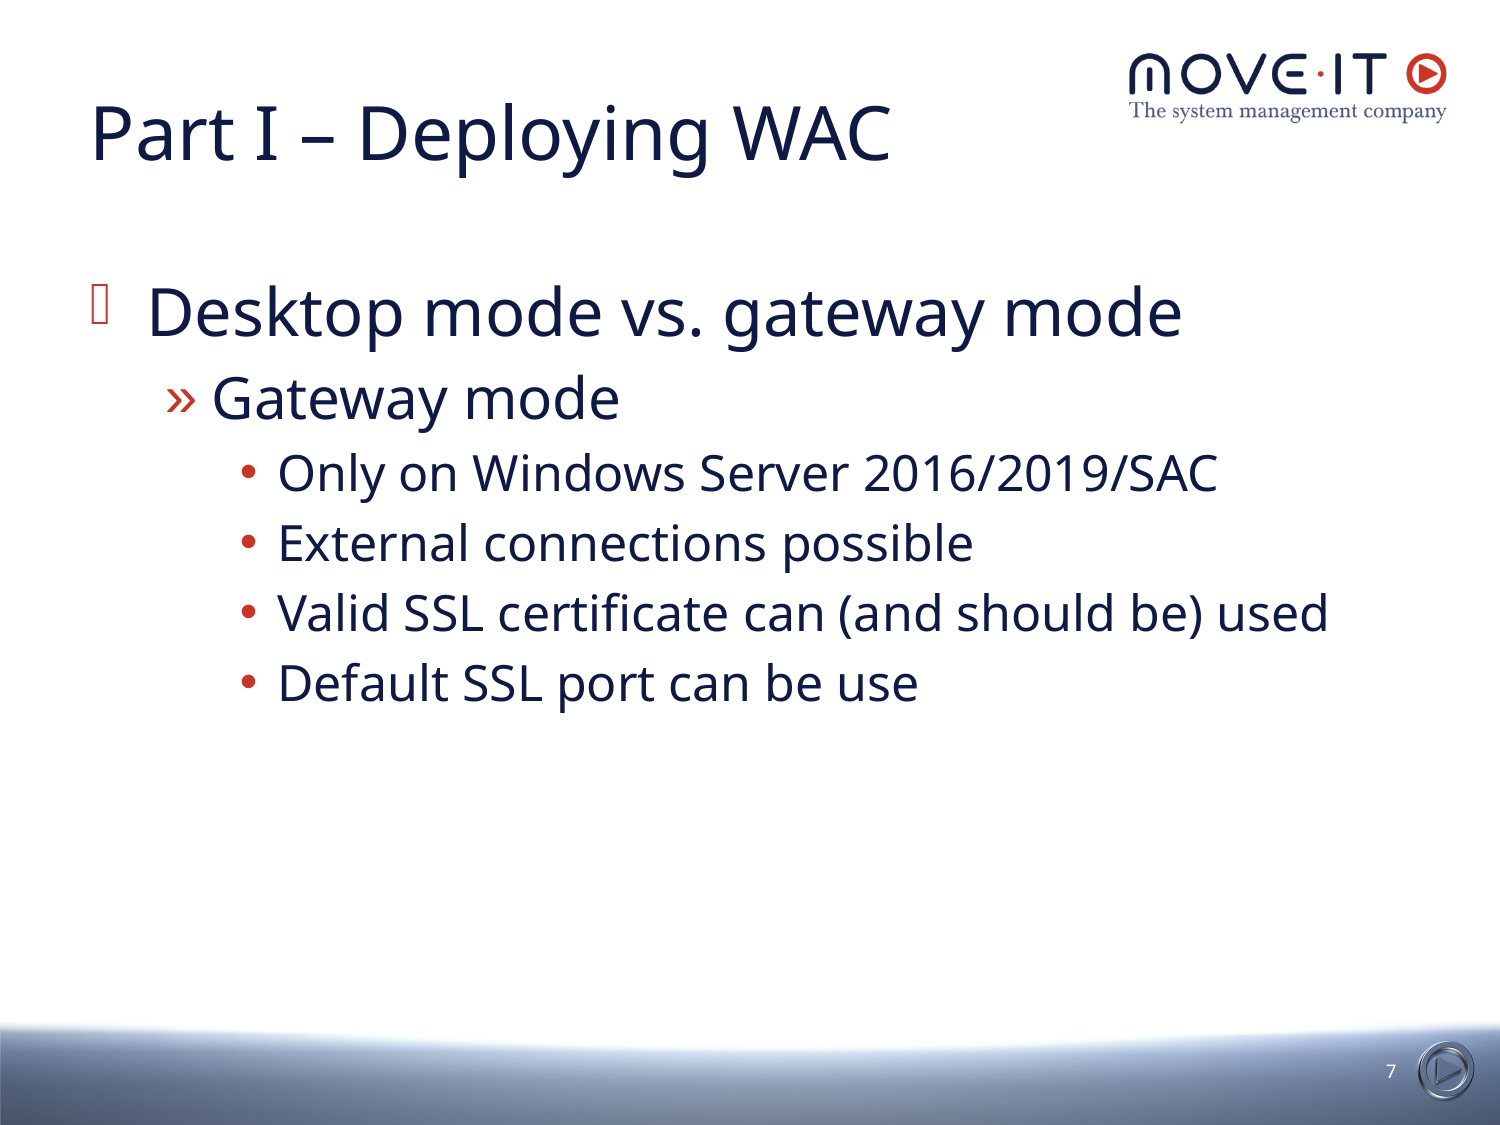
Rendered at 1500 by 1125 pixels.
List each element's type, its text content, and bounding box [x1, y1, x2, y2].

picture [0, 0, 1500, 1125]
text_box Desktop mode vs. gateway mode Gateway mode Only on Windows Server 2016/2019/SAC External connections possible Valid SSL certificate can (and should be) used Default SSL port can be use [75, 262, 1425, 1005]
text_box <number> [1074, 1042, 1412, 1103]
text_box Part I – Deploying WAC [74, 30, 1105, 231]
